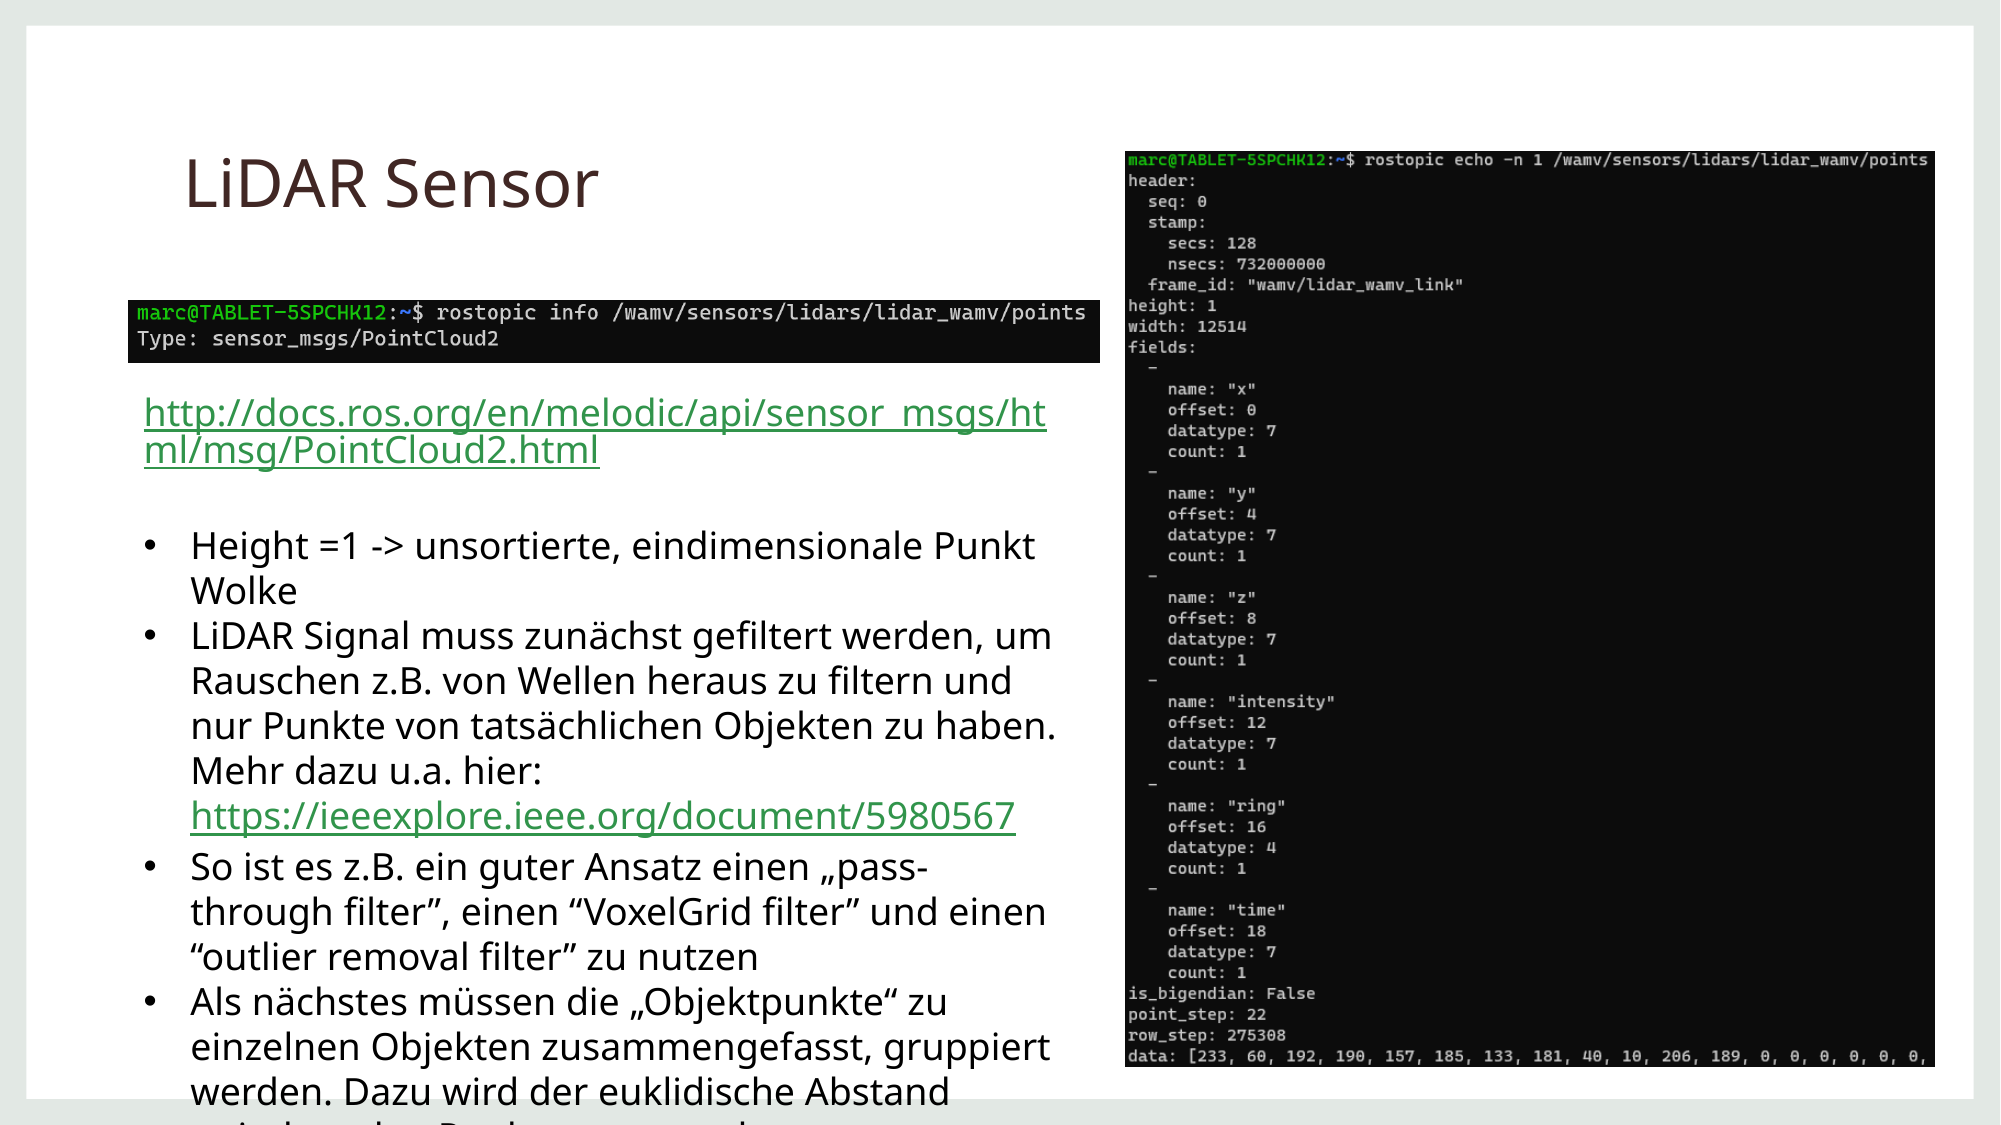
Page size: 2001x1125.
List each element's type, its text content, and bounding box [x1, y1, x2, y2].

text_box http://docs.ros.org/en/melodic/api/sensor_msgs/html/msg/PointCloud2.html Height =1 -> unsortierte, eindimensionale Punkt Wolke LiDAR Signal muss zunächst gefiltert werden, um Rauschen z.B. von Wellen heraus zu filtern und nur Punkte von tatsächlichen Objekten zu haben. Mehr dazu u.a. hier: https://ieeexplore.ieee.org/document/5980567 So ist es z.B. ein guter Ansatz einen „pass-through filter”, einen “VoxelGrid filter” und einen “outlier removal filter” zu nutzen Als nächstes müssen die „Objektpunkte“ zu einzelnen Objekten zusammengefasst, gruppiert werden. Dazu wird der euklidische Abstand zwischen den Punkten verwendet [128, 381, 1082, 1125]
picture [128, 300, 1100, 363]
picture [1125, 151, 1935, 1067]
title LiDAR Sensor [168, 118, 1832, 229]
